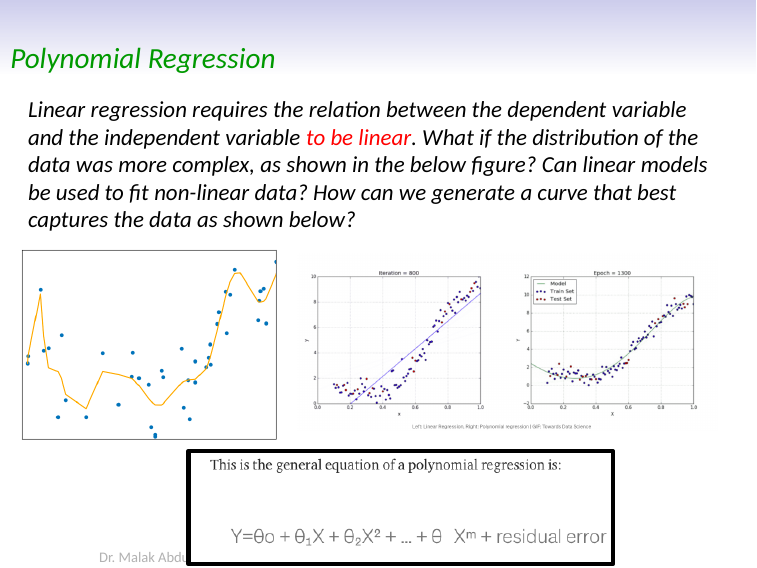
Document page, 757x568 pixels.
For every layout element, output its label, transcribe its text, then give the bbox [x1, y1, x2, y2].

picture [297, 253, 719, 431]
footer Dr. Malak Abdullah [0, 548, 186, 566]
picture [190, 452, 611, 563]
picture [15, 244, 283, 443]
list Linear regression requires the relation between the dependent variable and the independent variable to be linear. What if the distribution of the data was more complex, as shown in the below figure? Can linear models be used to fit non-linear data? How can we generate a curve that best captures the data as shown below? [28, 94, 724, 234]
picture [0, 0, 756, 74]
title Polynomial Regression [10, 39, 635, 151]
